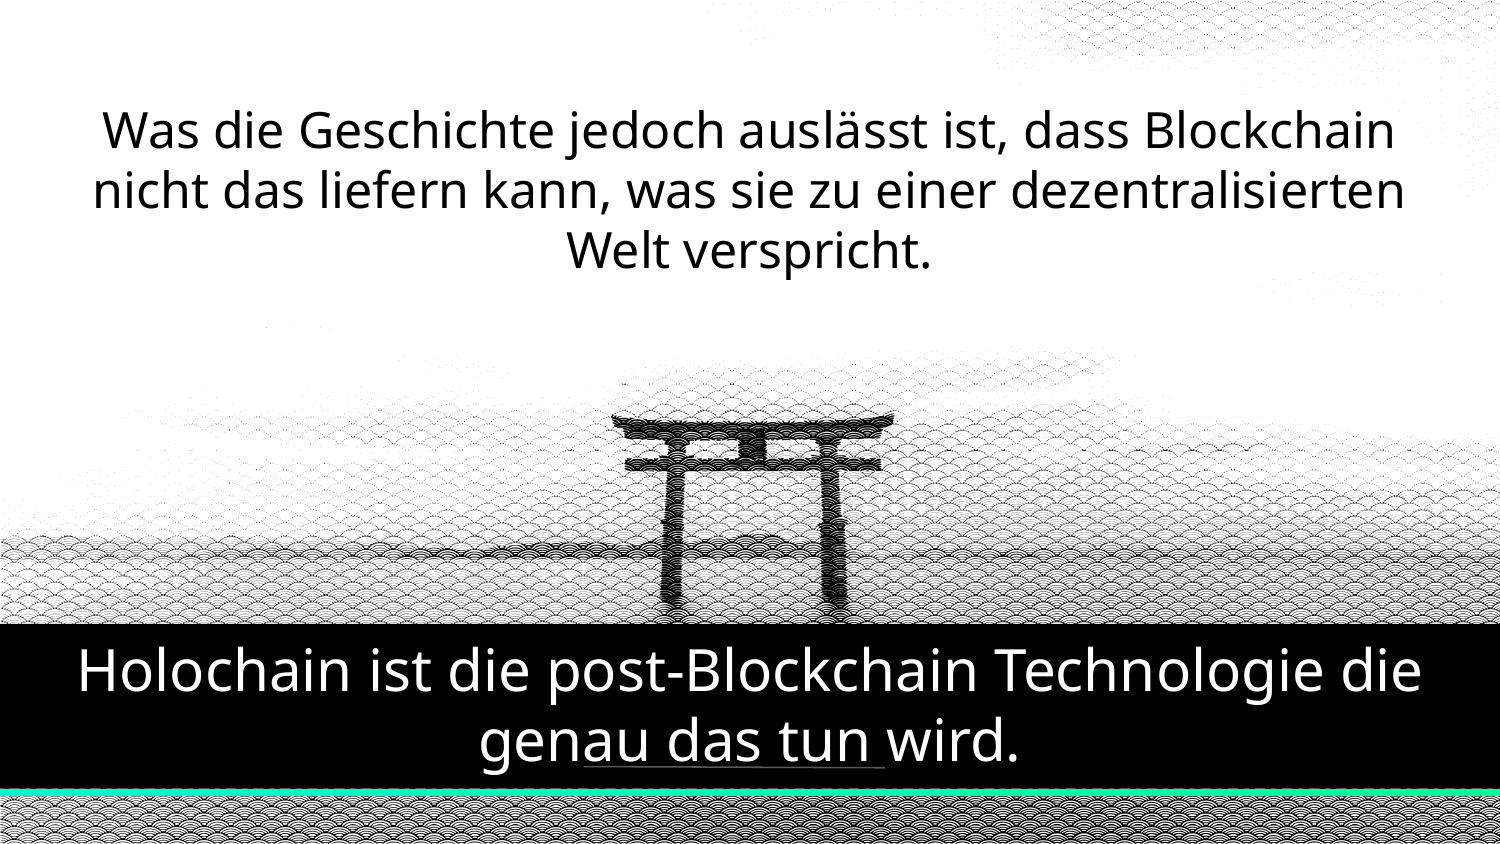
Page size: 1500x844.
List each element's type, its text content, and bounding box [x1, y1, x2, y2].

title Was die Geschichte jedoch auslässt ist, dass Blockchain nicht das liefern kann, was sie zu einer dezentralisierten Welt verspricht. [51, 108, 1449, 294]
picture [0, 0, 1500, 623]
picture [0, 796, 1500, 844]
text_box [0, 789, 1500, 796]
title Holochain ist die post-Blockchain Technologie die genau das tun wird. [0, 623, 1500, 789]
